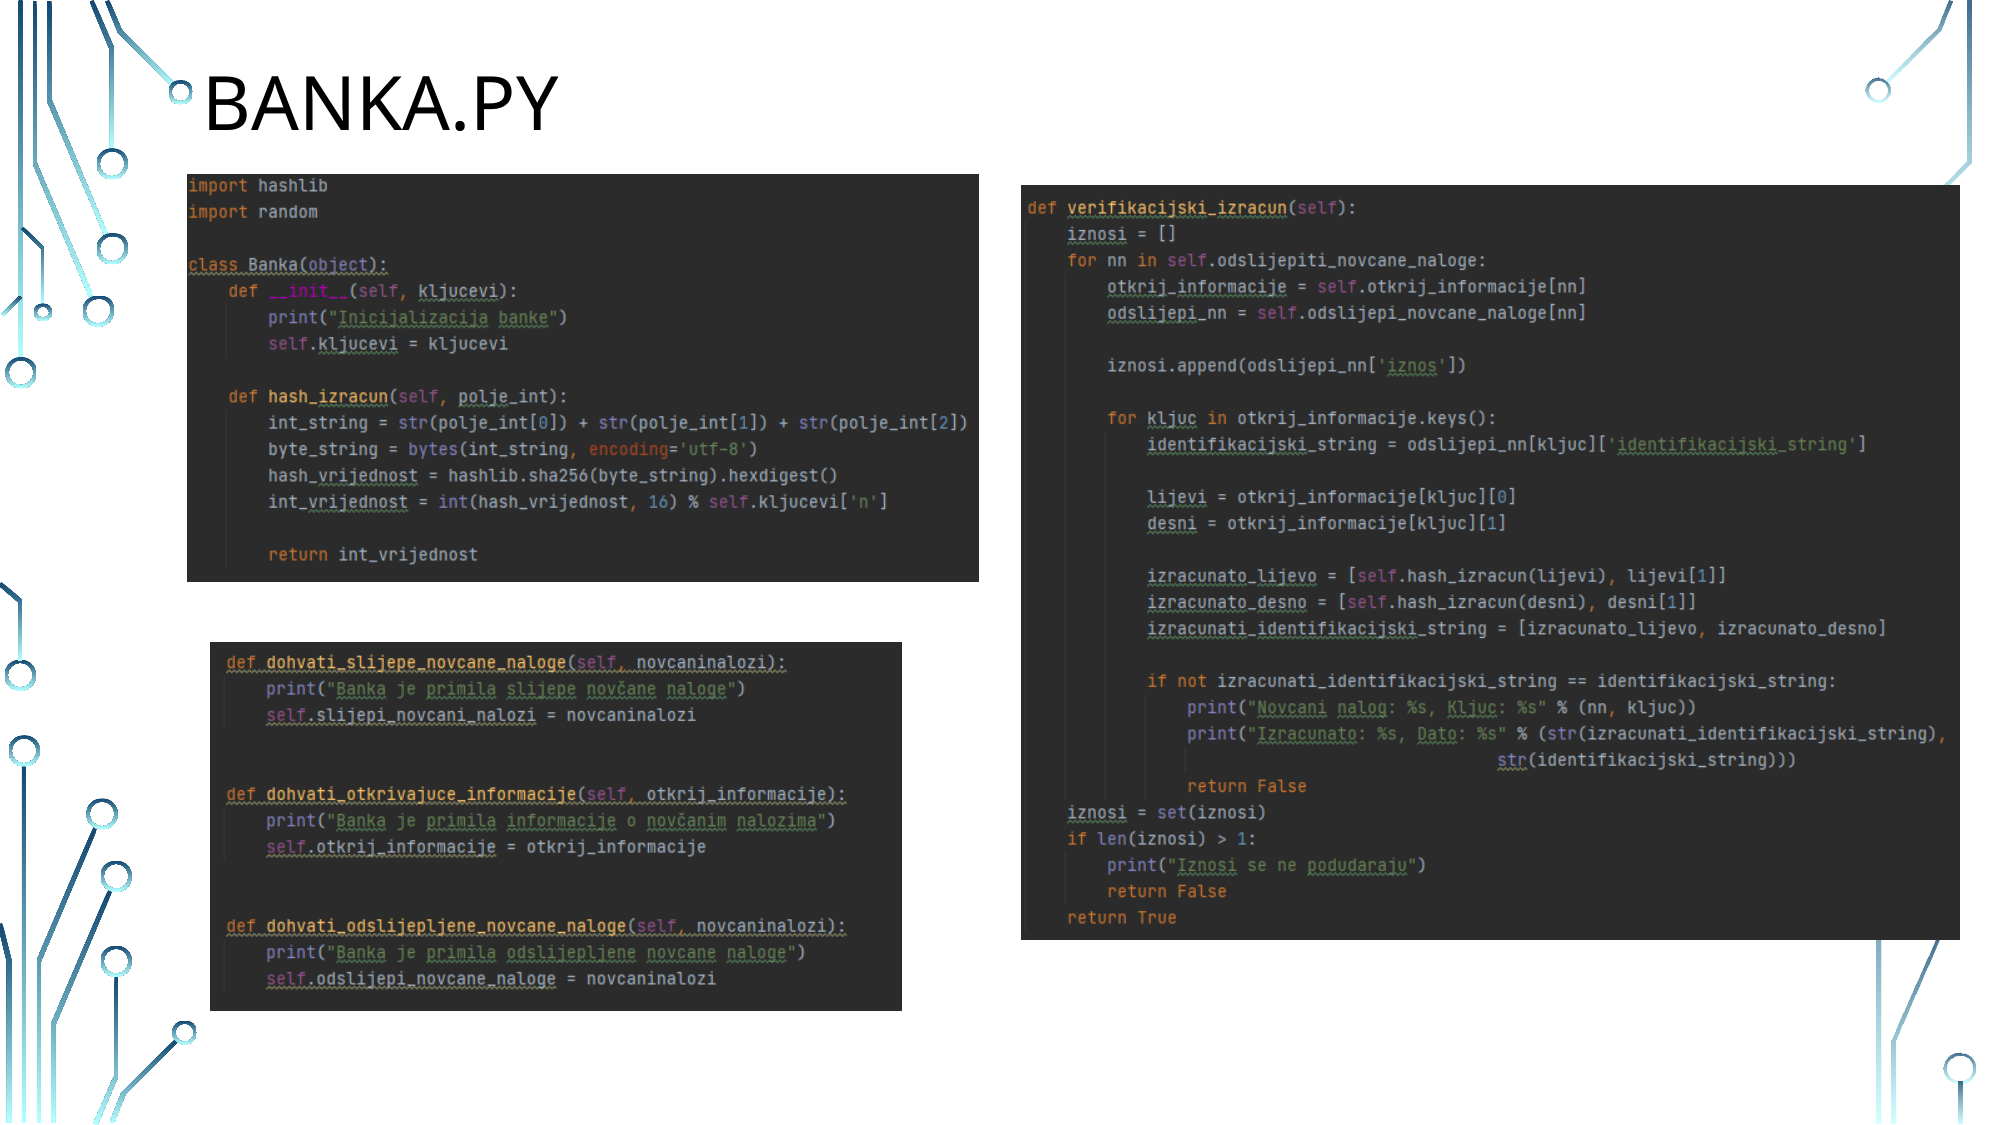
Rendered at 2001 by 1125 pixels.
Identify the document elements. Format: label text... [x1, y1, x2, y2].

title Banka.py [187, 37, 1813, 175]
picture [187, 174, 979, 582]
picture [210, 642, 903, 1011]
picture [1020, 185, 1961, 940]
